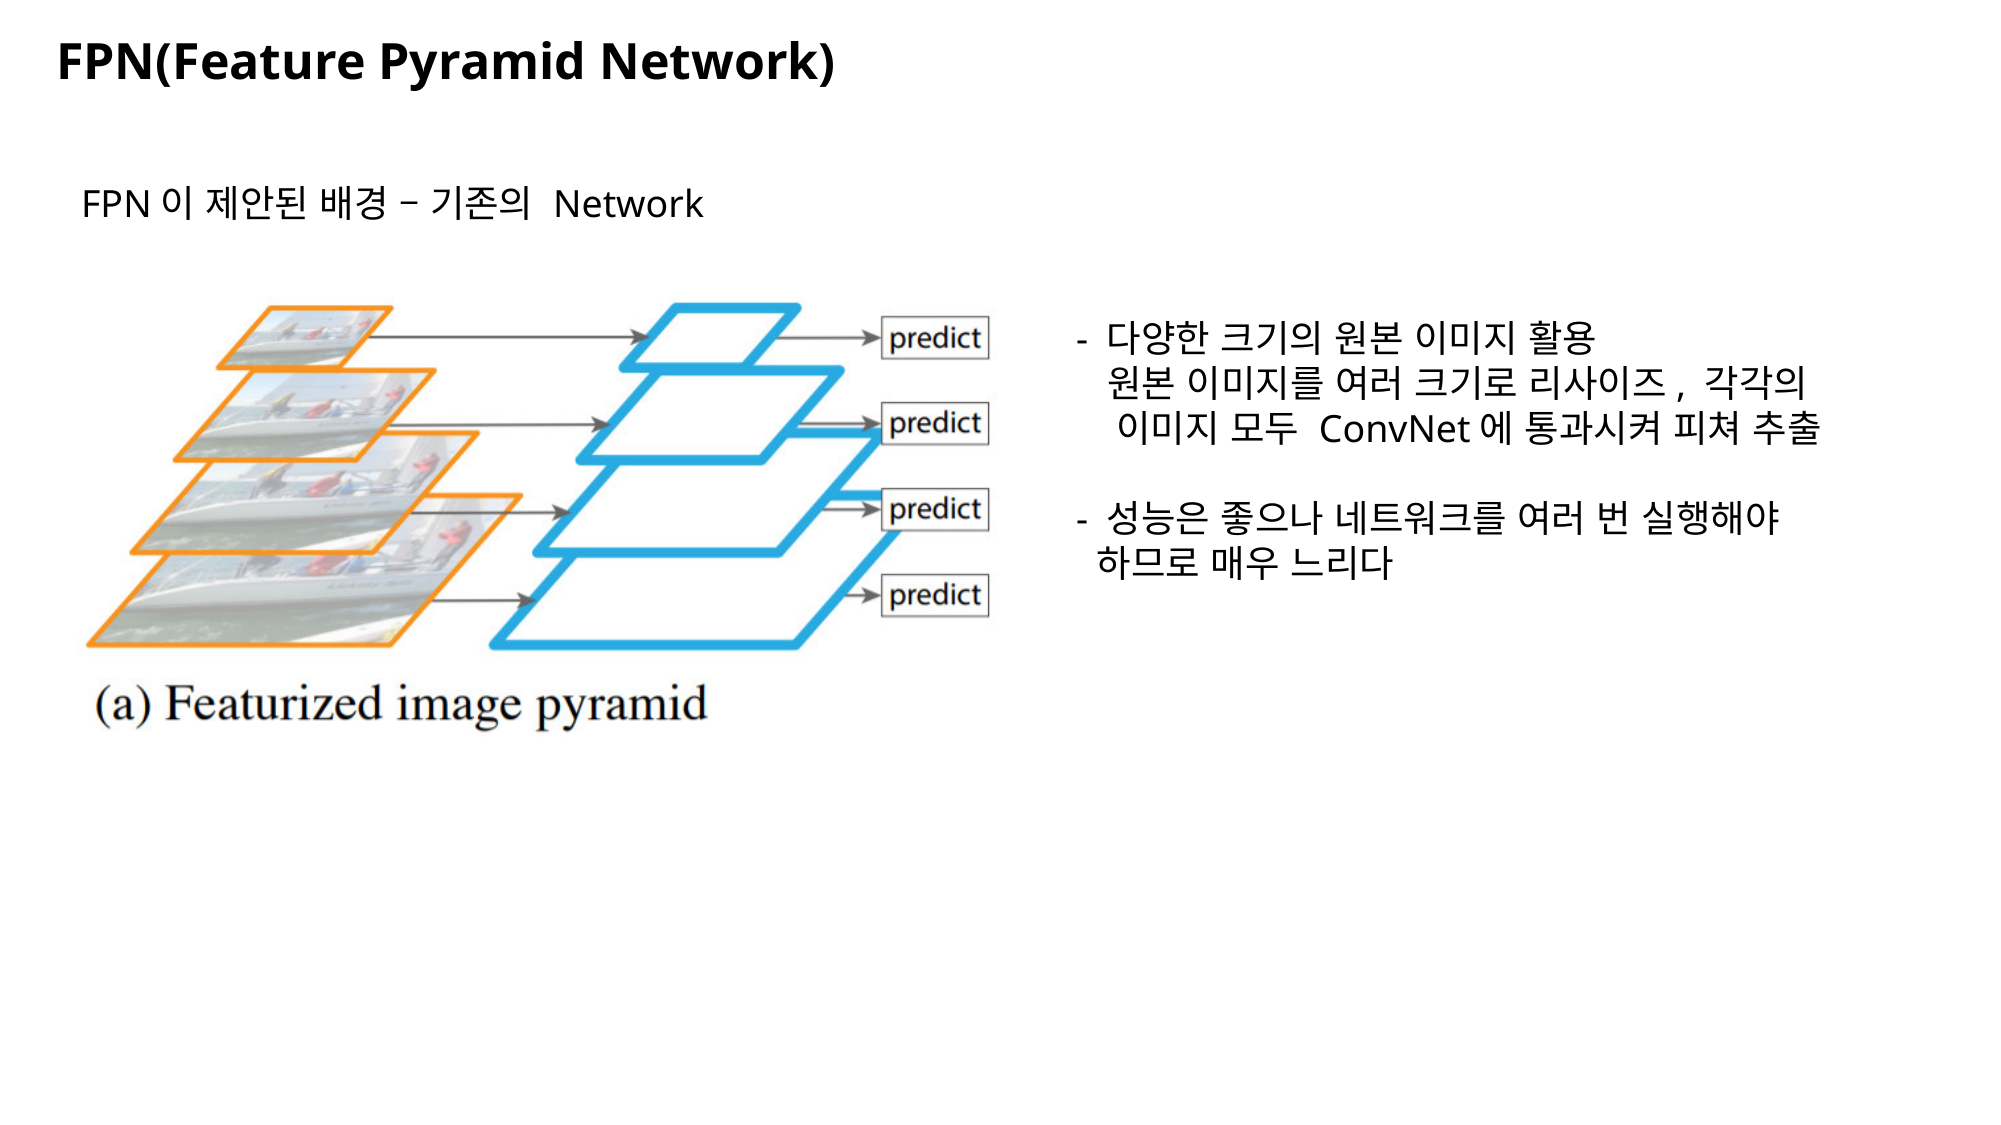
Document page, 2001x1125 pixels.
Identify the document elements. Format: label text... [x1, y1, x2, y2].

text_box FPN(Feature Pyramid Network) [41, 22, 944, 97]
text_box - 다양한 크기의 원본 이미지 활용 원본 이미지를 여러 크기로 리사이즈, 각각의 이미지 모두 ConvNet에 통과시켜 피쳐 추출 - 성능은 좋으나 네트워크를 여러 번 실행해야 하므로 매우 느리다 [1061, 307, 1906, 593]
picture [65, 282, 1001, 739]
text_box FPN이 제안된 배경 – 기존의 Network [66, 172, 784, 233]
